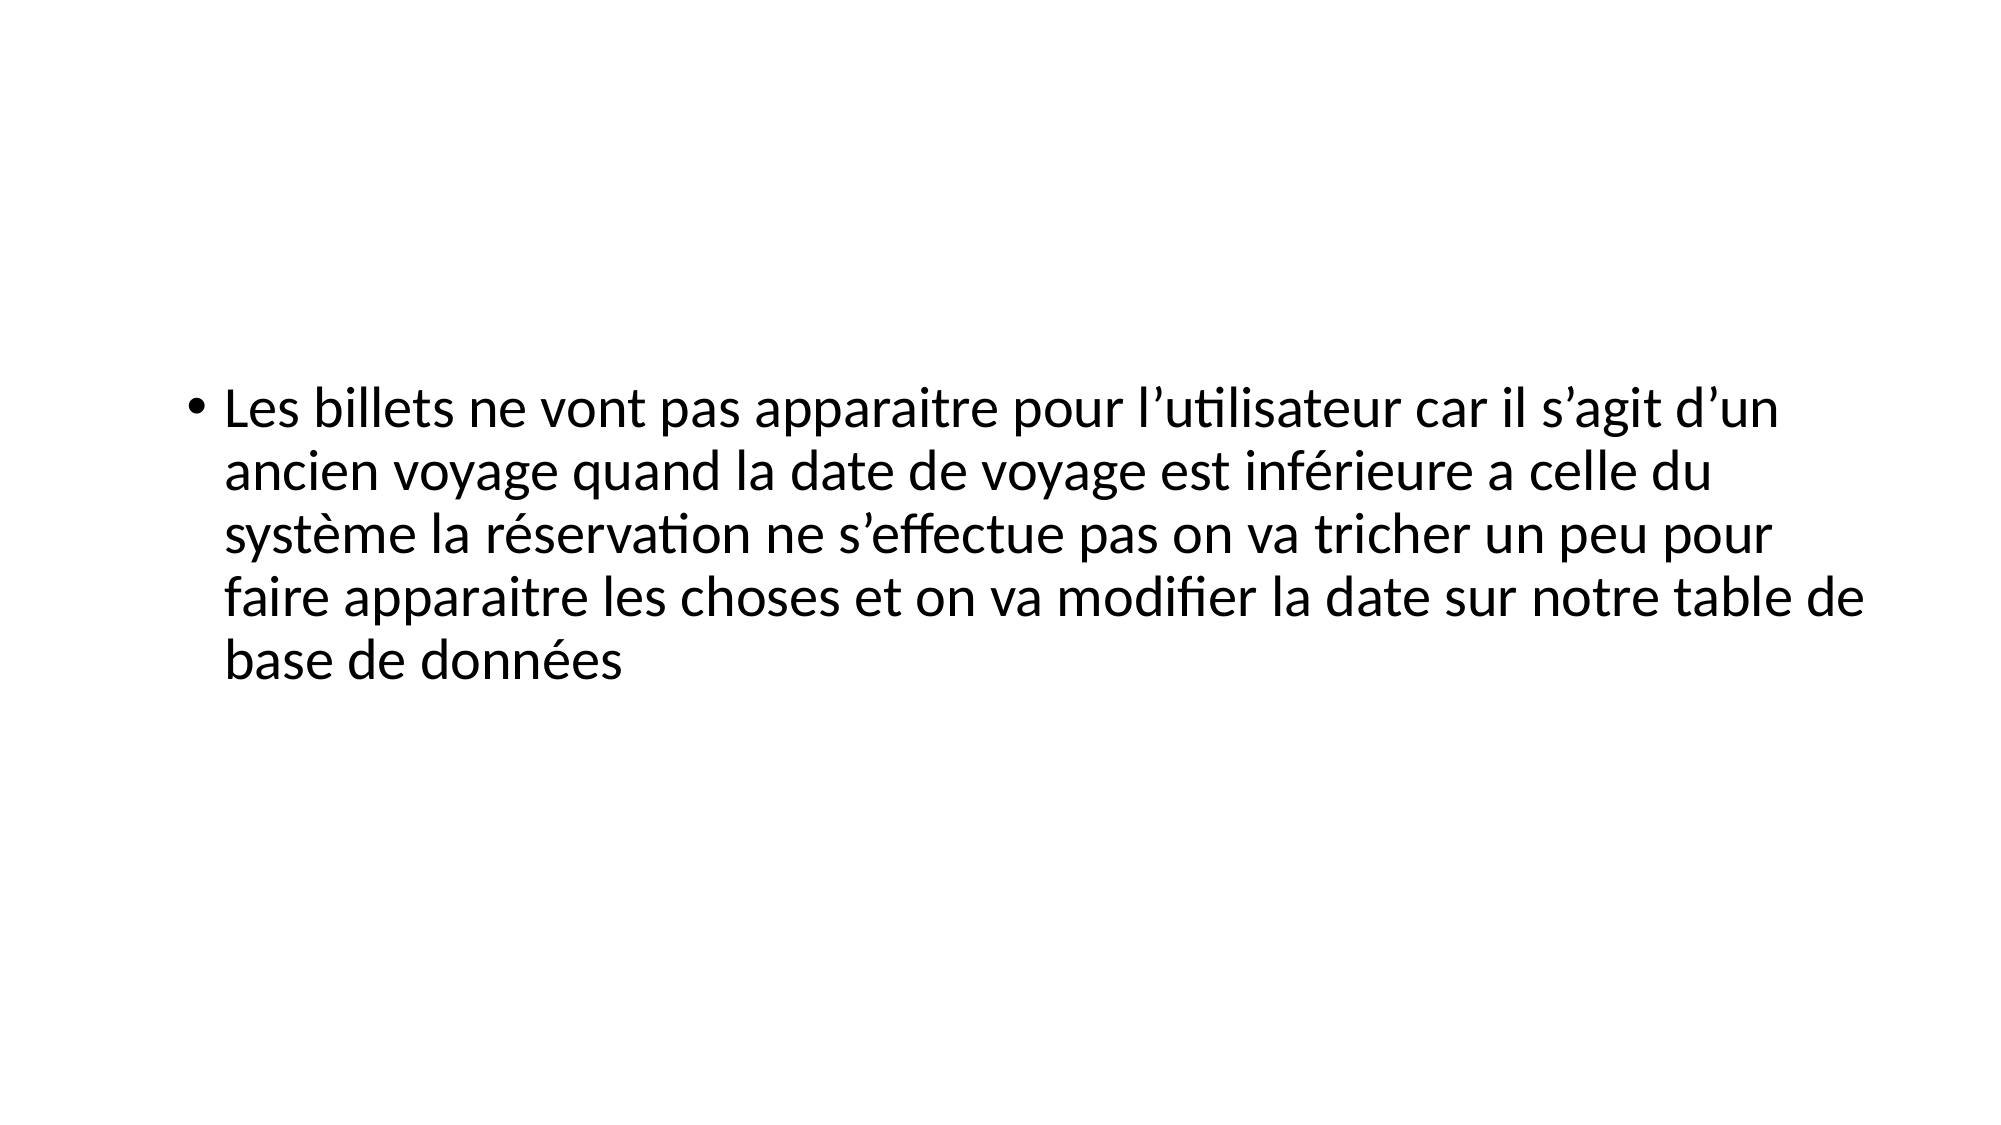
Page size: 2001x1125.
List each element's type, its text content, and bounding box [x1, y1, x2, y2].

list Les billets ne vont pas apparaitre pour l’utilisateur car il s’agit d’un ancien voyage quand la date de voyage est inférieure a celle du système la réservation ne s’effectue pas on va tricher un peu pour faire apparaitre les choses et on va modifier la date sur notre table de base de données [171, 369, 1897, 1084]
